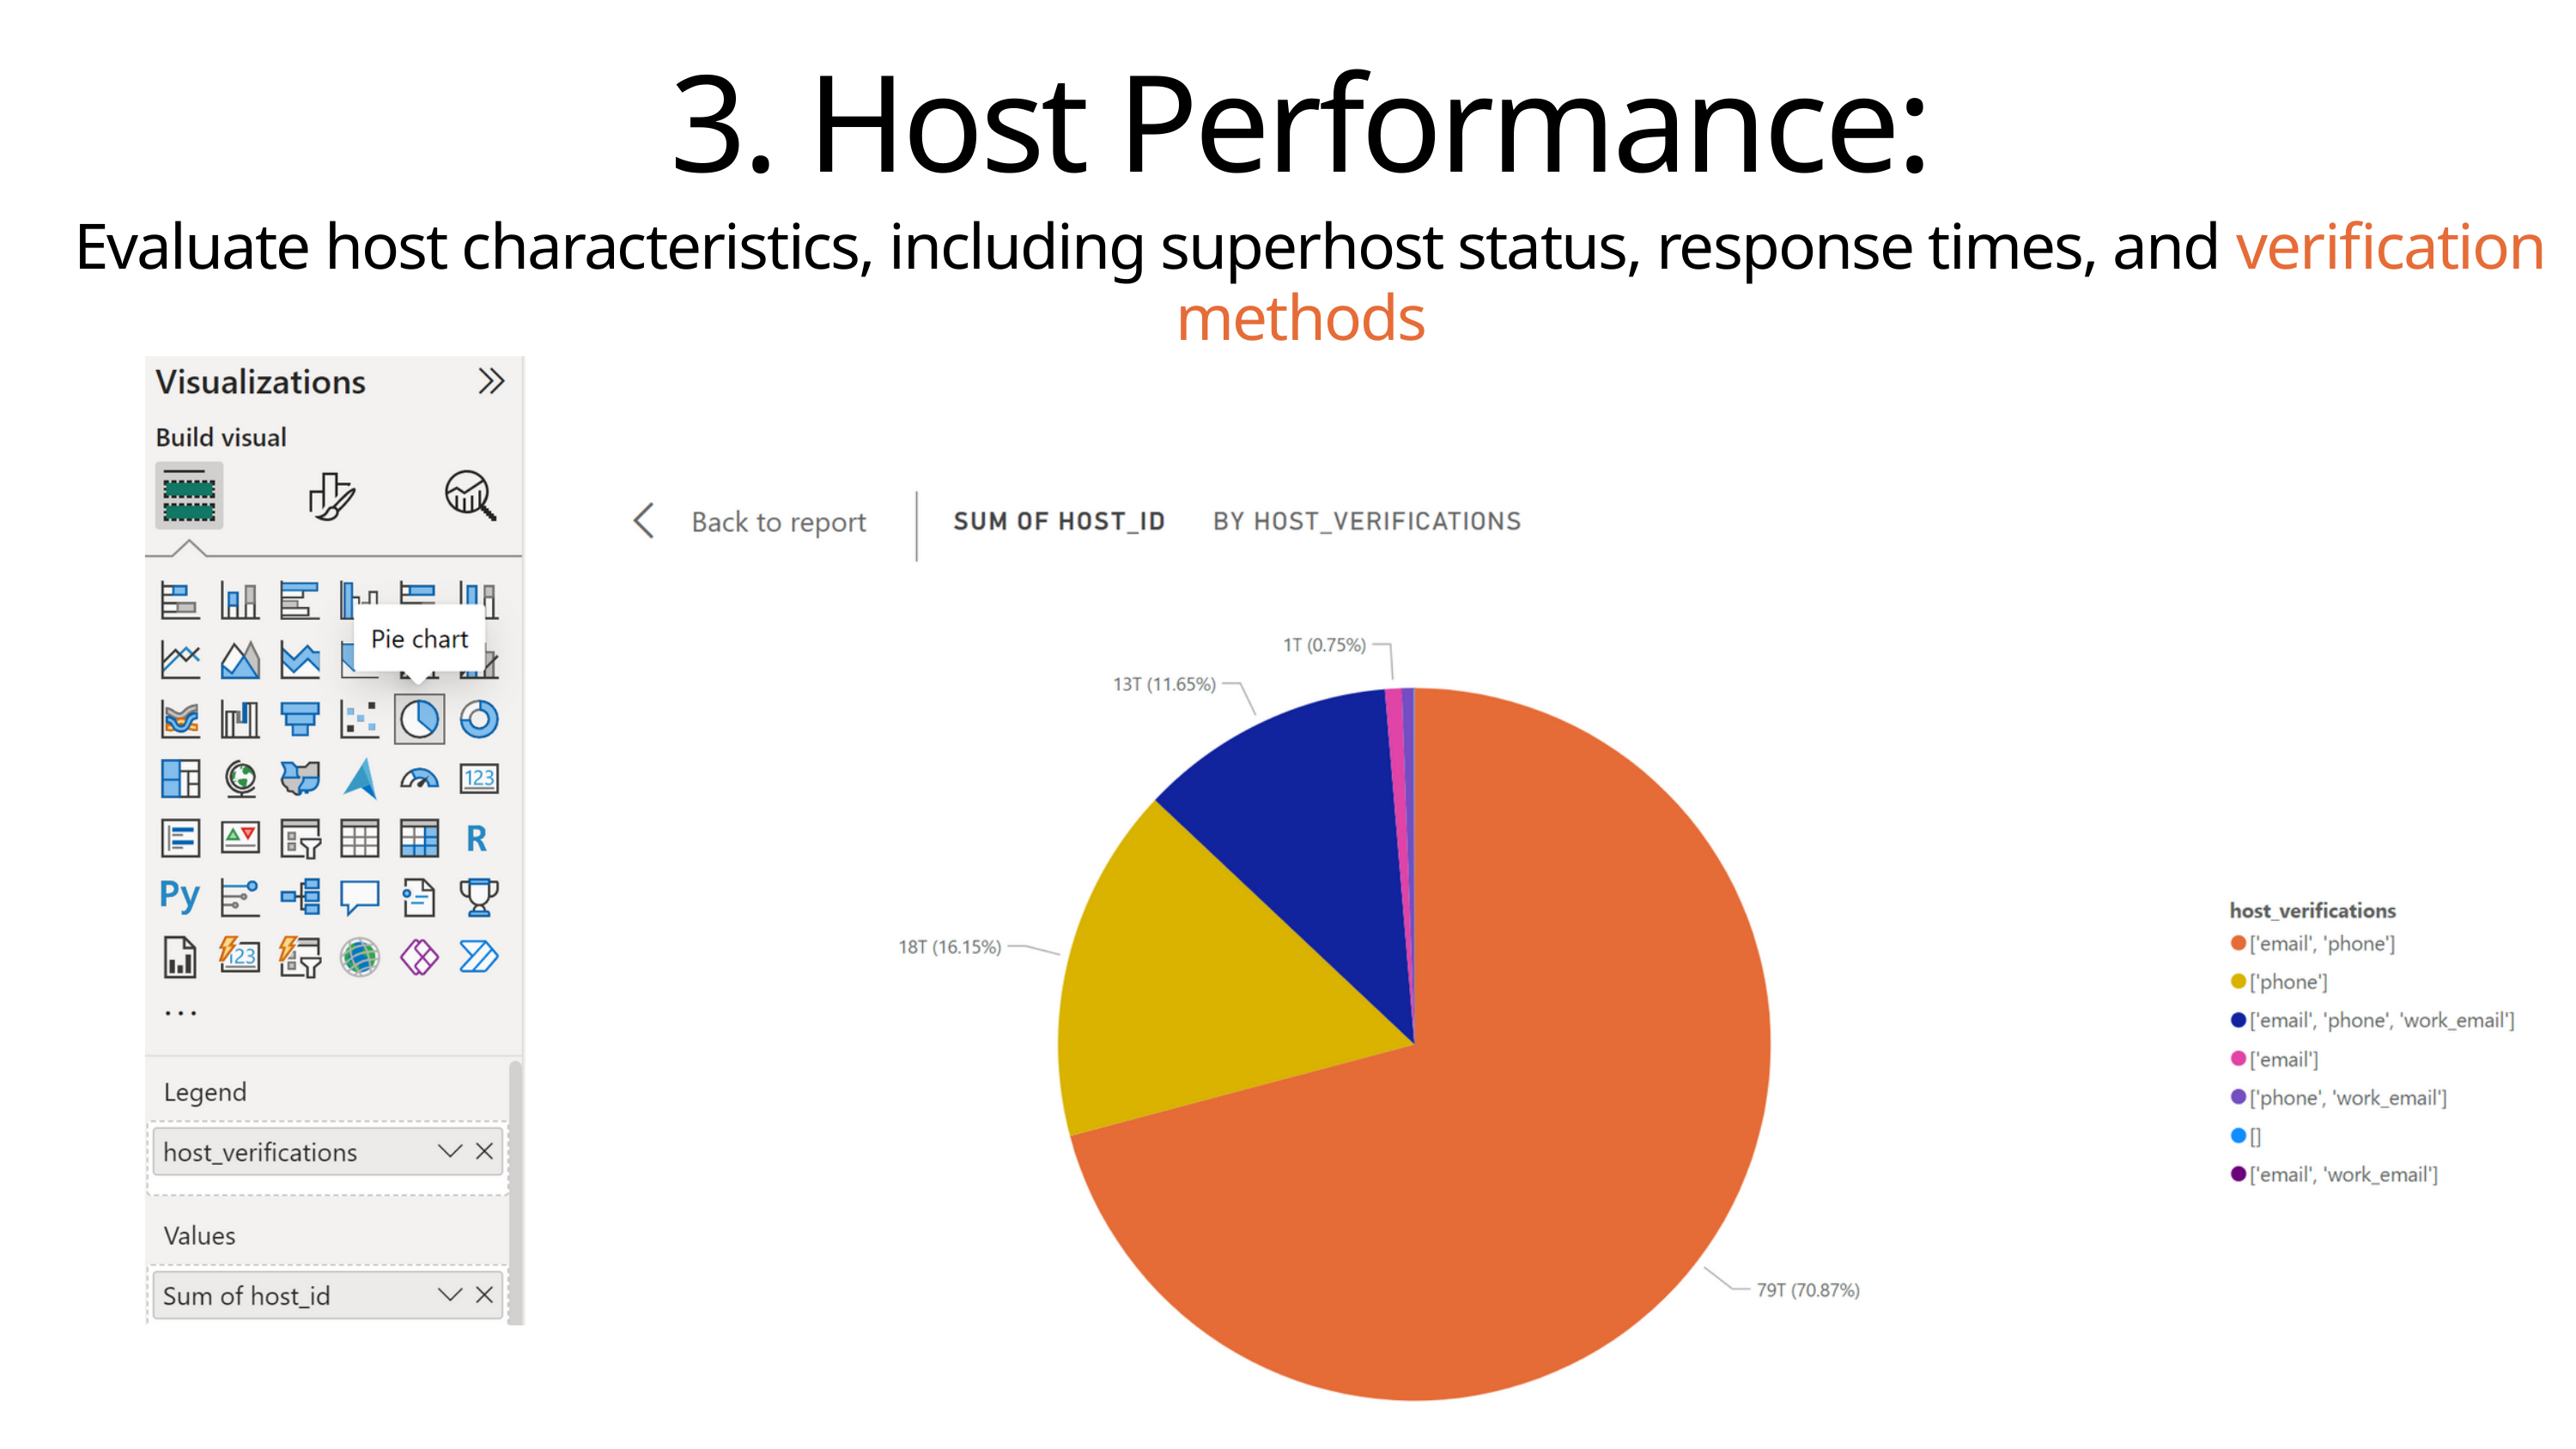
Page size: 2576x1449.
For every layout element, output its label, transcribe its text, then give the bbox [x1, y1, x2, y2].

text_box [144, 356, 526, 1325]
text_box [615, 485, 2525, 1416]
text_box Evaluate host characteristics, including superhost status, response times, and verification methods [27, 211, 2576, 353]
text_box 3. Host Performance: [615, 47, 1989, 199]
